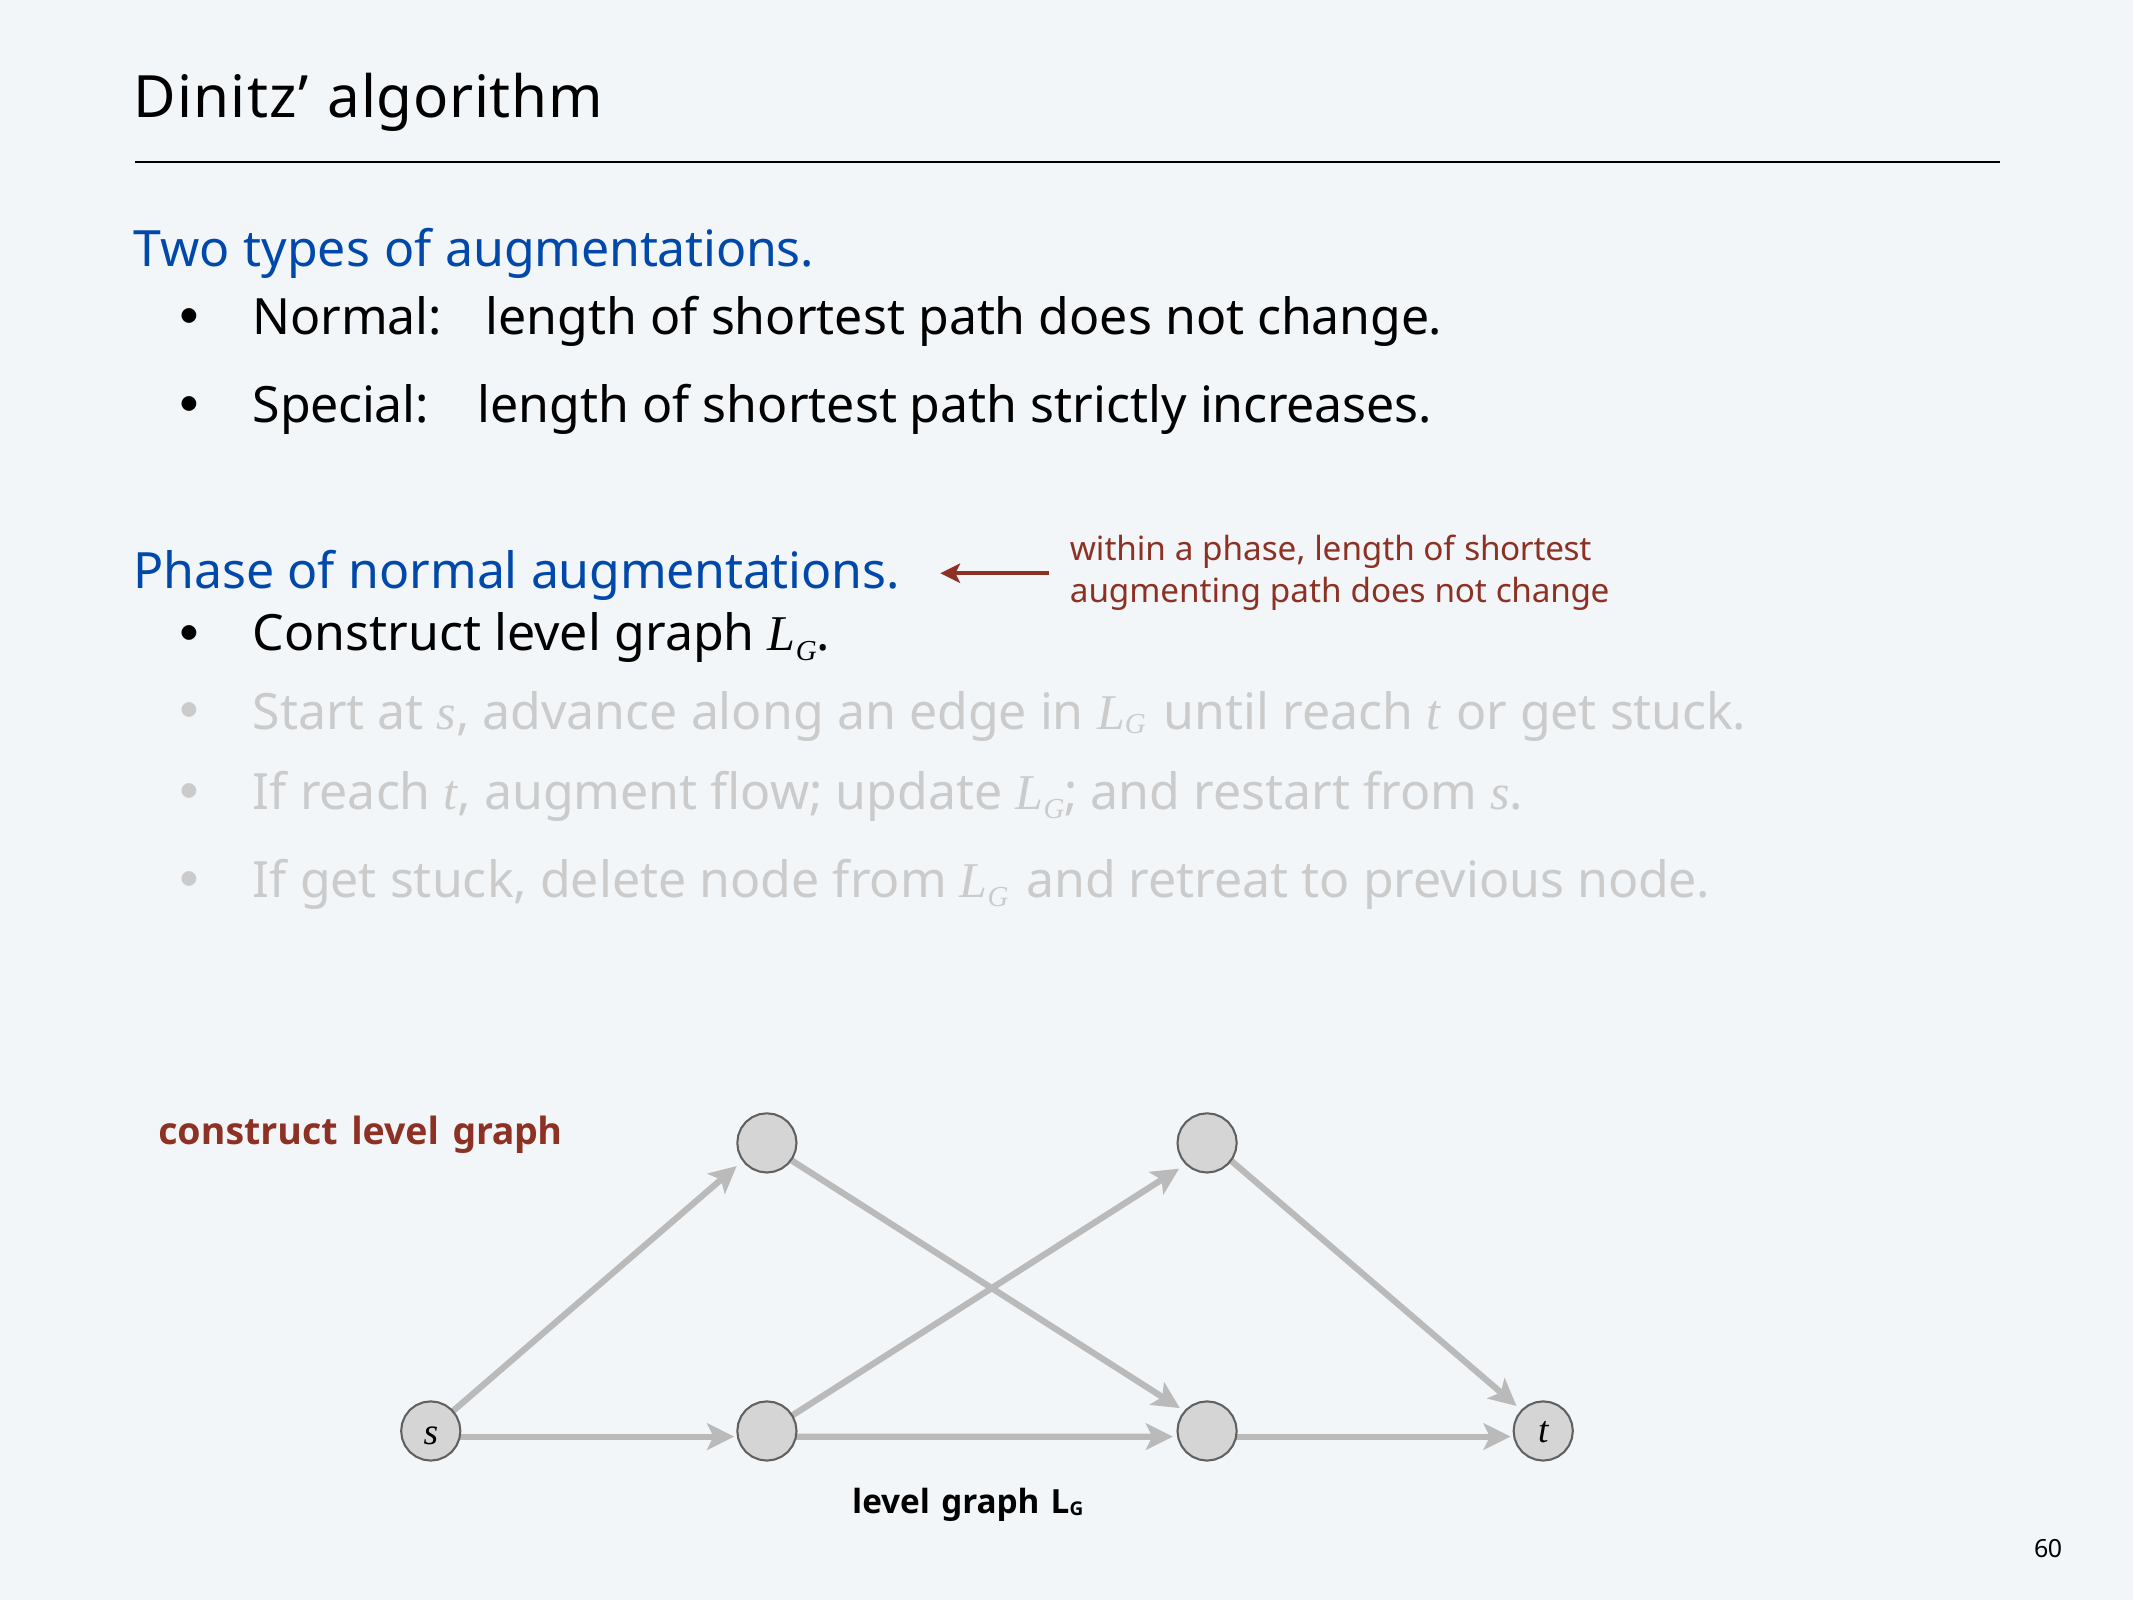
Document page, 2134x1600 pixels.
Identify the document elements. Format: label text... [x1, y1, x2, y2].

text_box ・Construct level graph LG. ・Start at s, advance along an edge in LG until reach t or get stuck. ・If reach t, augment flow; update LG; and restart from s. ・If get stuck, delete node from LG and retreat to previous node. [145, 585, 1799, 921]
title Dinitz’ algorithm [131, 57, 1078, 219]
text_box level graph LG [849, 1479, 1094, 1521]
text_box Two types of augmentations. ・Normal: length of shortest path does not change. ・Special: length of shortest path strictly increases. [127, 219, 1457, 446]
slide_number 60 [2027, 1532, 2075, 1600]
text_box Phase of normal augmentations. [131, 536, 921, 599]
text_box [399, 1111, 1575, 1462]
text_box construct level graph [156, 1104, 571, 1152]
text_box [940, 563, 1050, 584]
text_box within a phase, length of shortest augmenting path does not change [1067, 522, 1628, 609]
